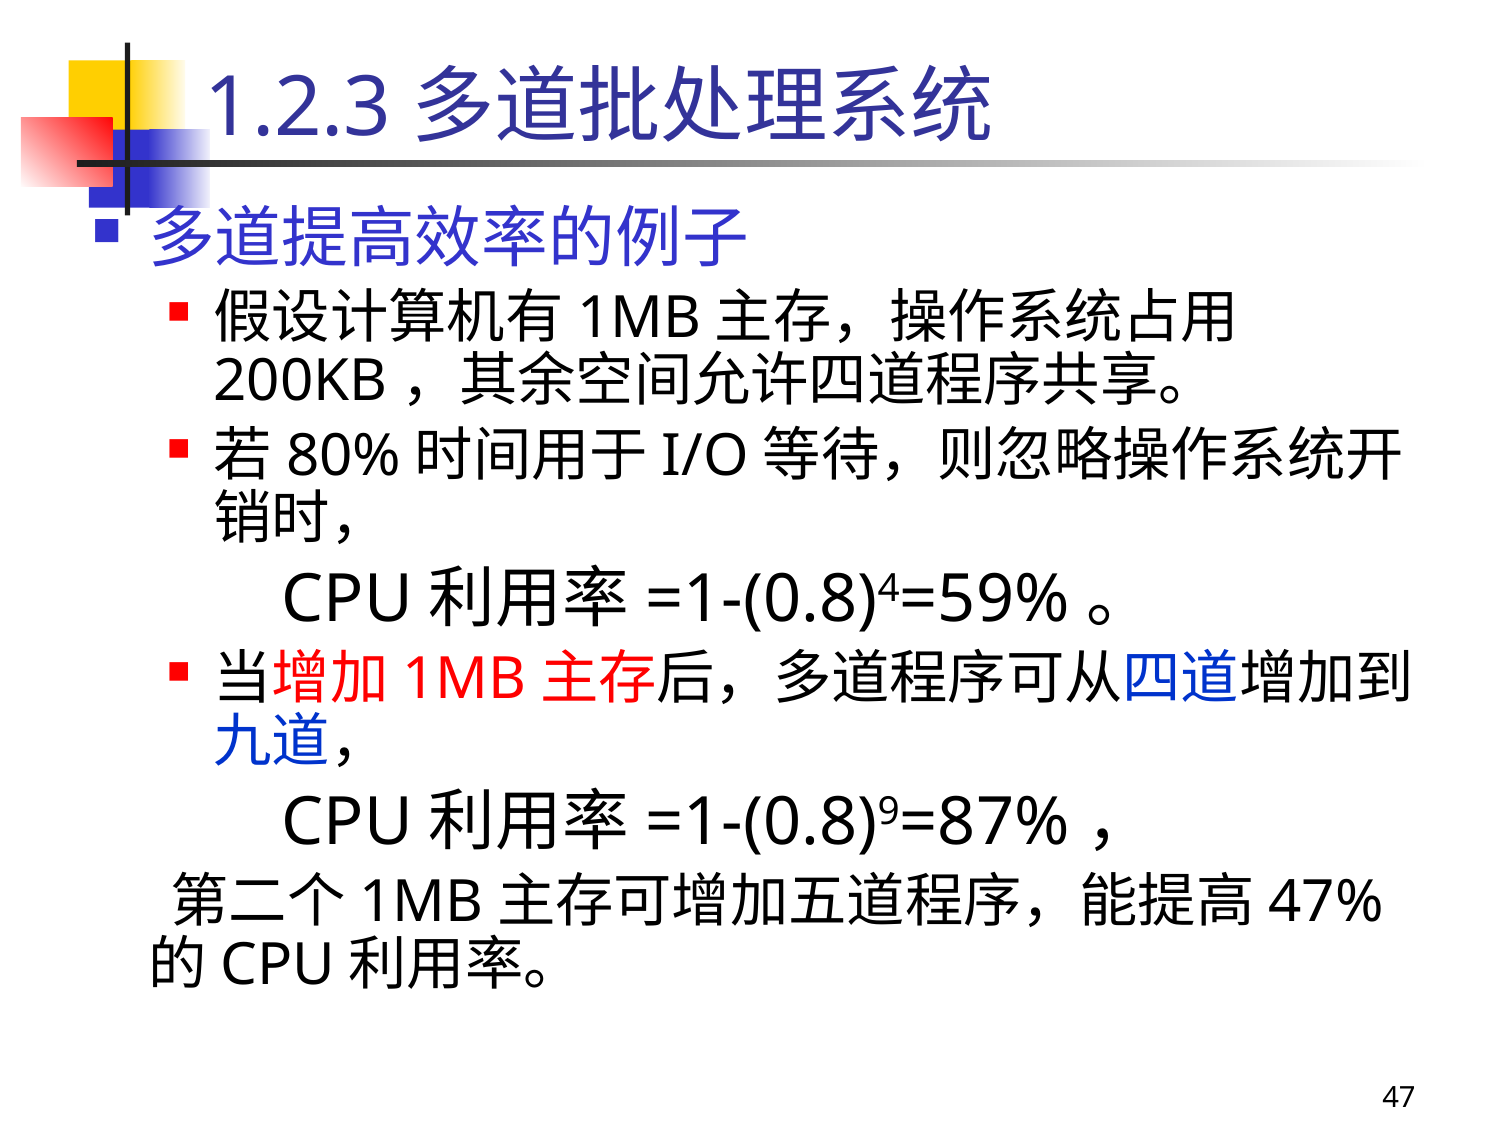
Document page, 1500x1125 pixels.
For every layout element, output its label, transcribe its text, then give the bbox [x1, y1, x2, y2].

slide_number 47 [1080, 1070, 1431, 1114]
text_box 1.2.3多道批处理系统 [171, 31, 1487, 173]
list 多道提高效率的例子 假设计算机有1MB主存，操作系统占用200KB，其余空间允许四道程序共享。 若80%时间用于I/O等待，则忽略操作系统开销时， CPU利用率=1-(0.8)4=59%。 当增加1MB主存后，多道程序可从四道增加到九道， CPU利用率=1-(0.8)9=87%， 第二个1MB主存可增加五道程序，能提高47%的CPU利用率。 [76, 196, 1459, 1059]
